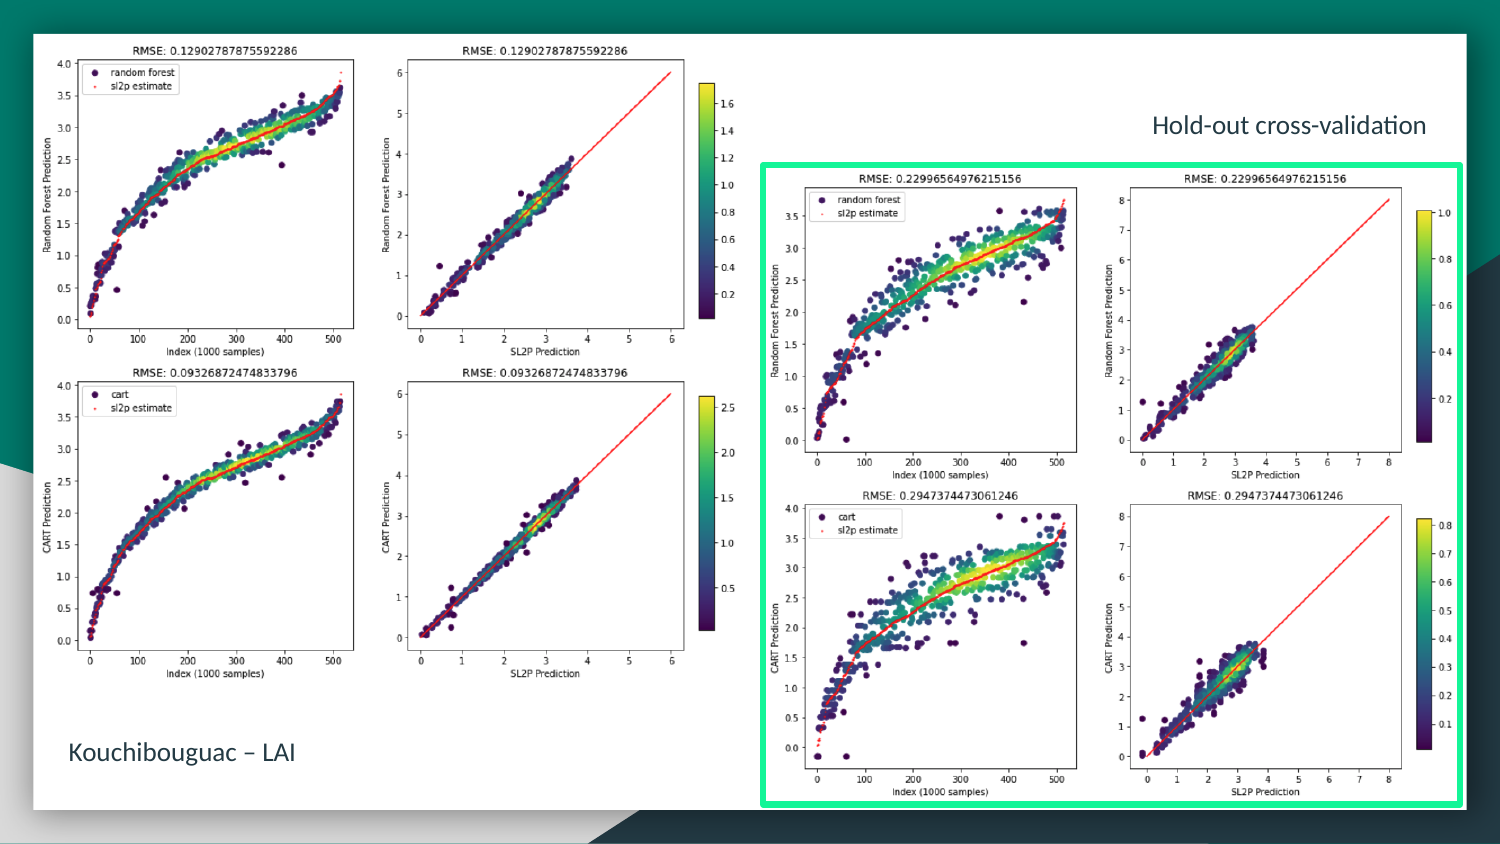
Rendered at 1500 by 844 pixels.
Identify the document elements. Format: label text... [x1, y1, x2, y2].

list Hold-out cross-validation [1137, 55, 1453, 155]
list Kouchibouguac – LAI [53, 682, 760, 783]
picture [766, 168, 1458, 802]
picture [37, 39, 740, 684]
